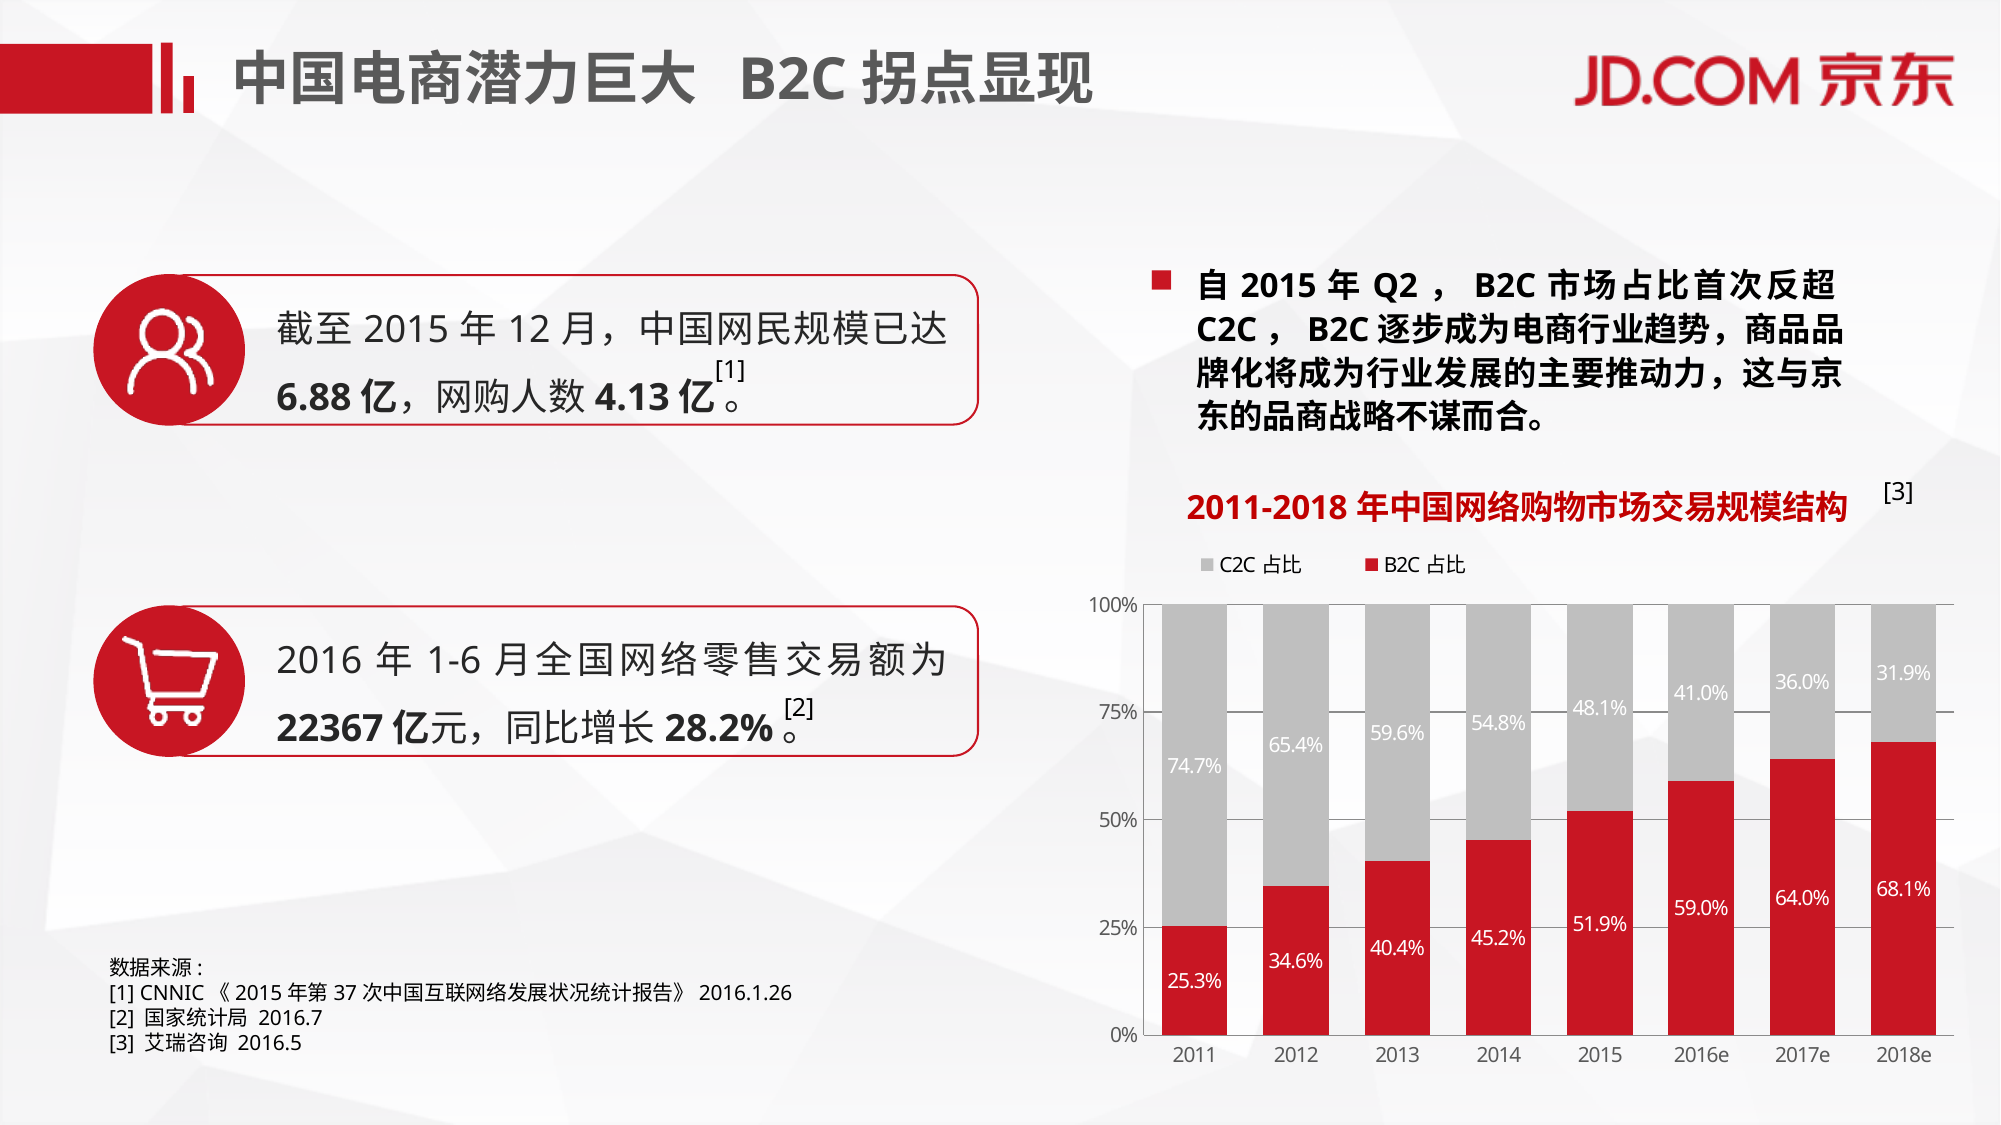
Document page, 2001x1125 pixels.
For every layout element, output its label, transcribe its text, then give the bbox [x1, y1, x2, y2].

text_box [180, 274, 960, 426]
text_box [93, 605, 245, 757]
text_box [93, 274, 245, 426]
text_box [2] [769, 668, 830, 729]
text_box 截至2015年12月，中国网民规模已达6.88亿，网购人数4.13亿 。 [261, 275, 972, 425]
text_box [972, 282, 980, 418]
text_box [972, 613, 980, 749]
text_box 自2015年Q2，B2C市场占比首次反超C2C，B2C逐步成为电商行业趋势，商品品牌化将成为行业发展的主要推动力，这与京东的品商战略不谋而合。 [1134, 253, 1860, 443]
text_box 2016年1-6月全国网络零售交易额为22367亿元，同比增长28.2%。 [261, 606, 972, 757]
chart [1001, 445, 2000, 1114]
text_box 中国电商潜力巨大 B2C拐点显现 [217, 34, 1382, 119]
text_box [1] [700, 331, 761, 391]
text_box [180, 605, 959, 757]
text_box 数据来源: [1] CNNIC《2015年第37次中国互联网络发展状况统计报告》2016.1.26 [2] 国家统计局 2016.7 [3] 艾瑞咨询 2016.5 [94, 947, 1001, 1062]
picture [0, 0, 2001, 1125]
